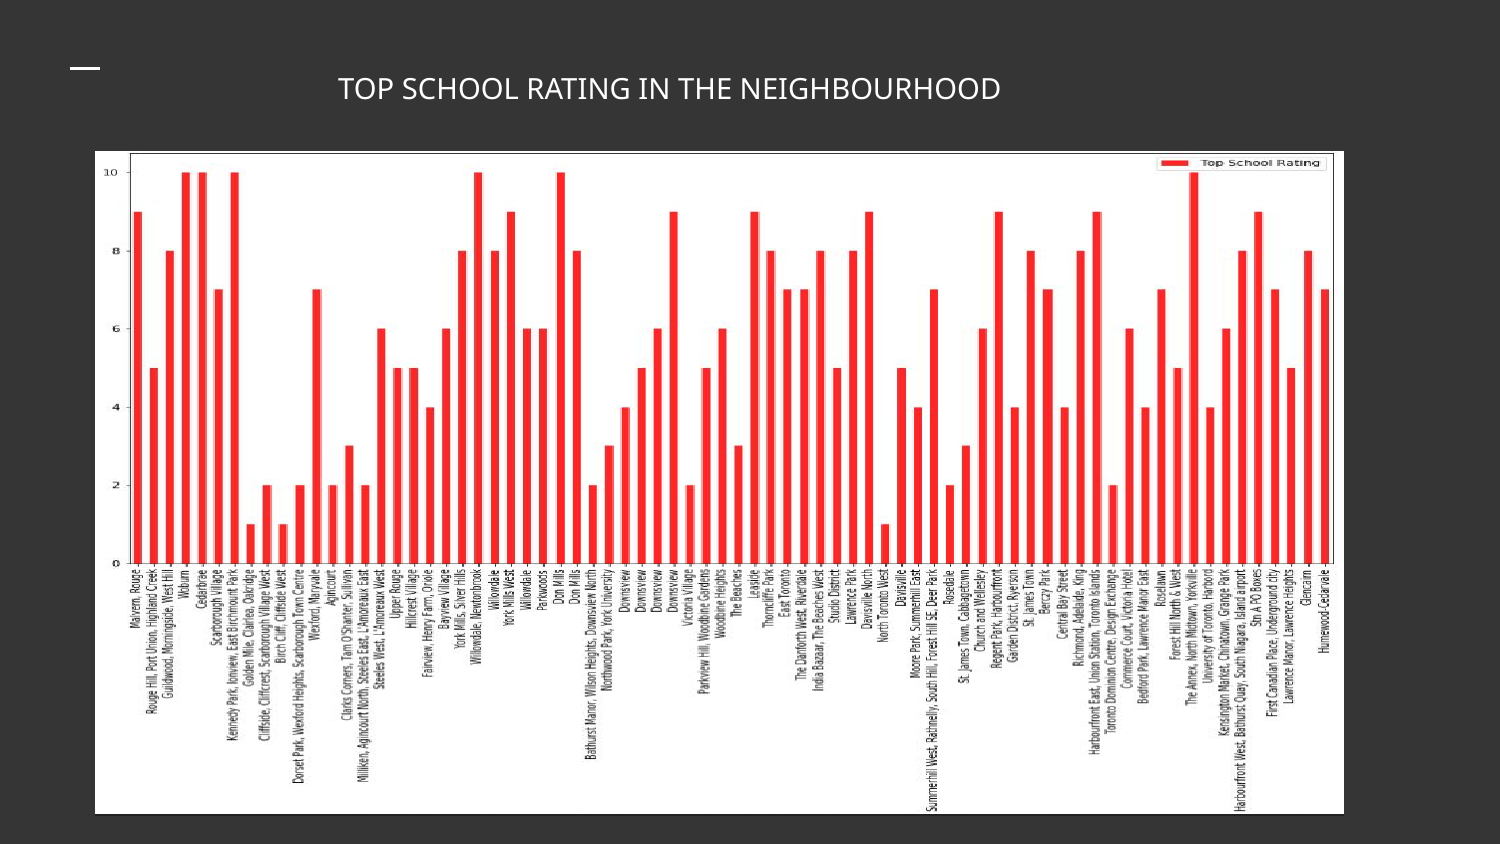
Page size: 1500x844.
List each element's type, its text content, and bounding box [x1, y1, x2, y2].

picture [95, 150, 1344, 816]
text_box TOP SCHOOL RATING IN THE NEIGHBOURHOOD [323, 55, 1233, 149]
